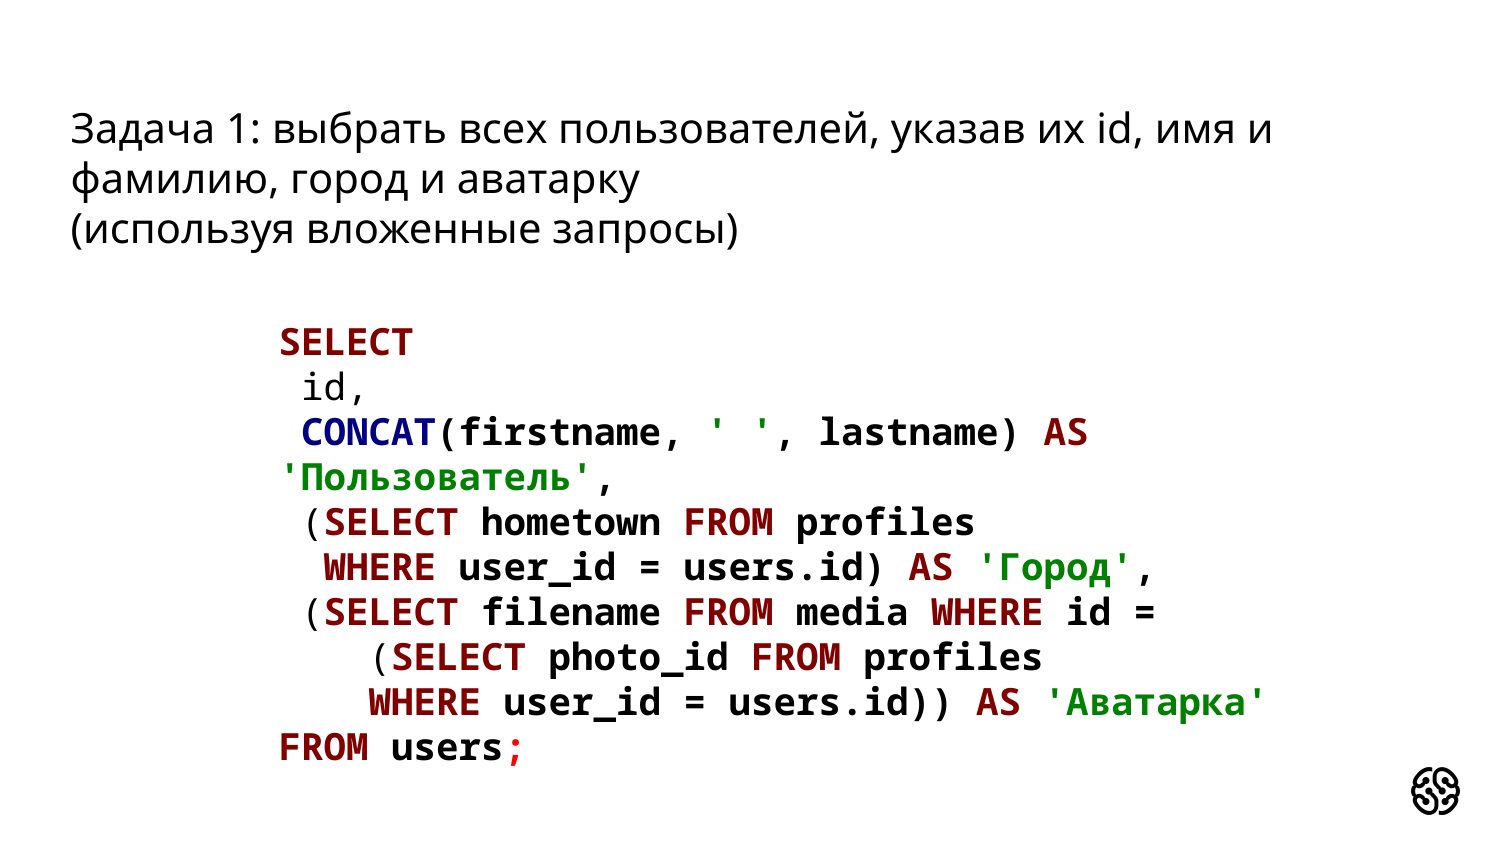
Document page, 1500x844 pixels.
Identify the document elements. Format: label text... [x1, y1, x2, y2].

title Задача 1: выбрать всех пользователей, указав их id, имя и фамилию, город и аватарку (используя вложенные запросы) [70, 101, 1432, 200]
text_box SELECT id, CONCAT(firstname, ' ', lastname) AS 'Пользователь', (SELECT hometown FROM profiles WHERE user_id = users.id) AS 'Город', (SELECT filename FROM media WHERE id = (SELECT photo_id FROM profiles WHERE user_id = users.id)) AS 'Аватарка' FROM users; [263, 310, 1397, 776]
picture [1411, 767, 1460, 815]
